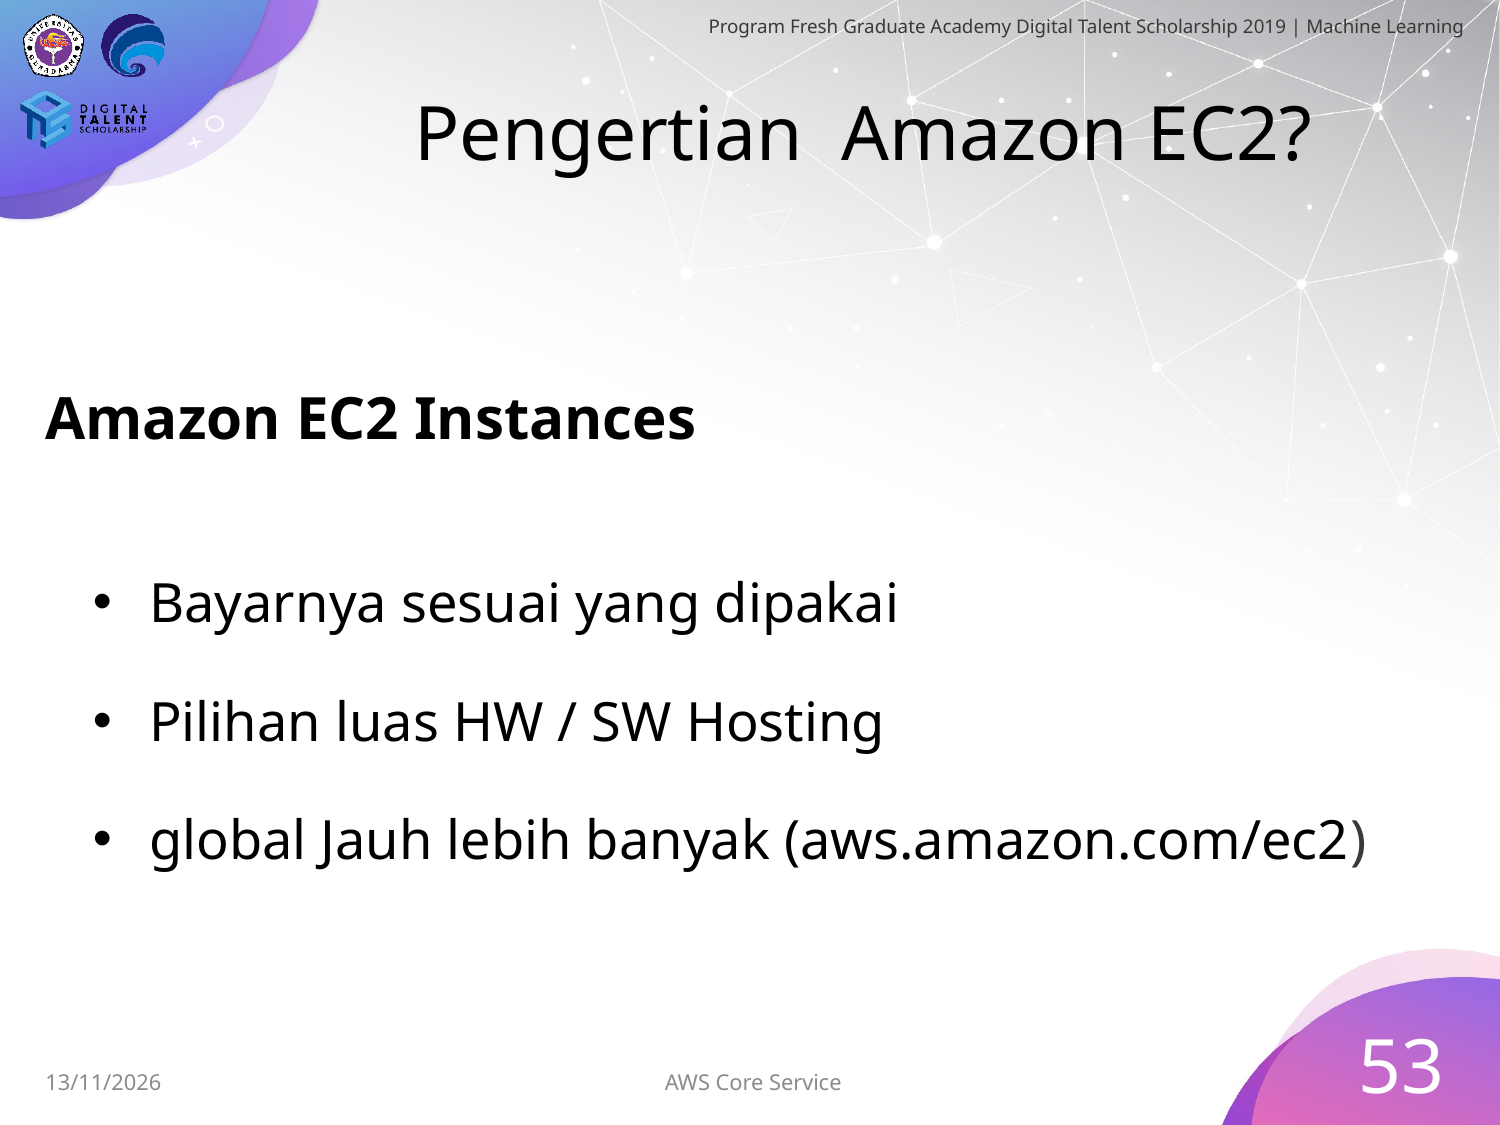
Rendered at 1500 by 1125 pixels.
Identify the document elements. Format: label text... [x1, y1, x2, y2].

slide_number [30, 1053, 272, 1114]
footer AWS Core Service [386, 1053, 1121, 1114]
slide_number 53 [1327, 1025, 1477, 1115]
picture [0, 0, 1500, 1125]
list Amazon EC2 Instances Bayarnya sesuai yang dipakai Pilihan luas HW / SW Hosting global Jauh lebih banyak (aws.amazon.com/ec2) [30, 238, 1477, 1014]
title Pengertian Amazon EC2? [271, 66, 1477, 207]
